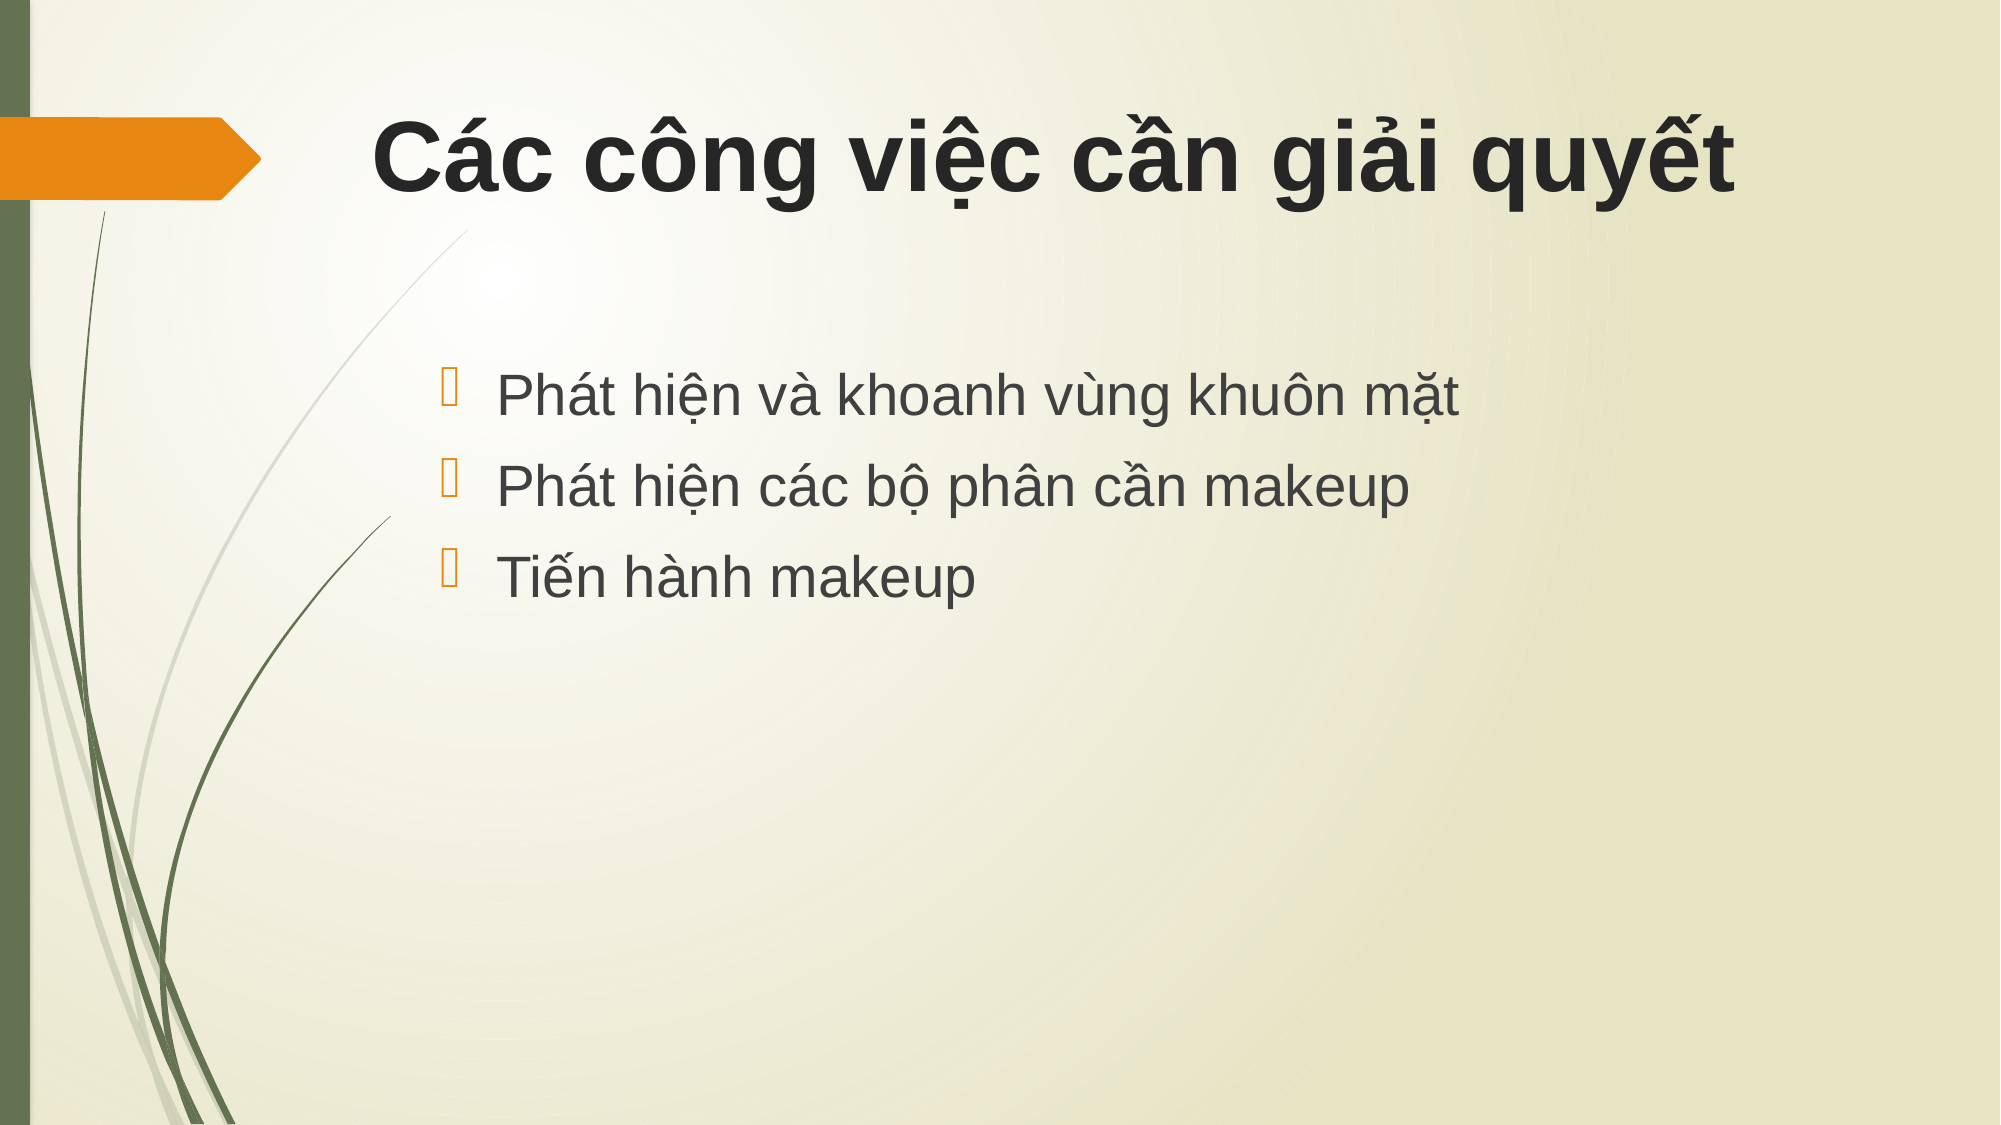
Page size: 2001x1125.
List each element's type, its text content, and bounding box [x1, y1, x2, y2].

title Các công việc cần giải quyết [356, 84, 1819, 227]
list Phát hiện và khoanh vùng khuôn mặt Phát hiện các bộ phân cần makeup Tiến hành makeup [424, 350, 1888, 970]
